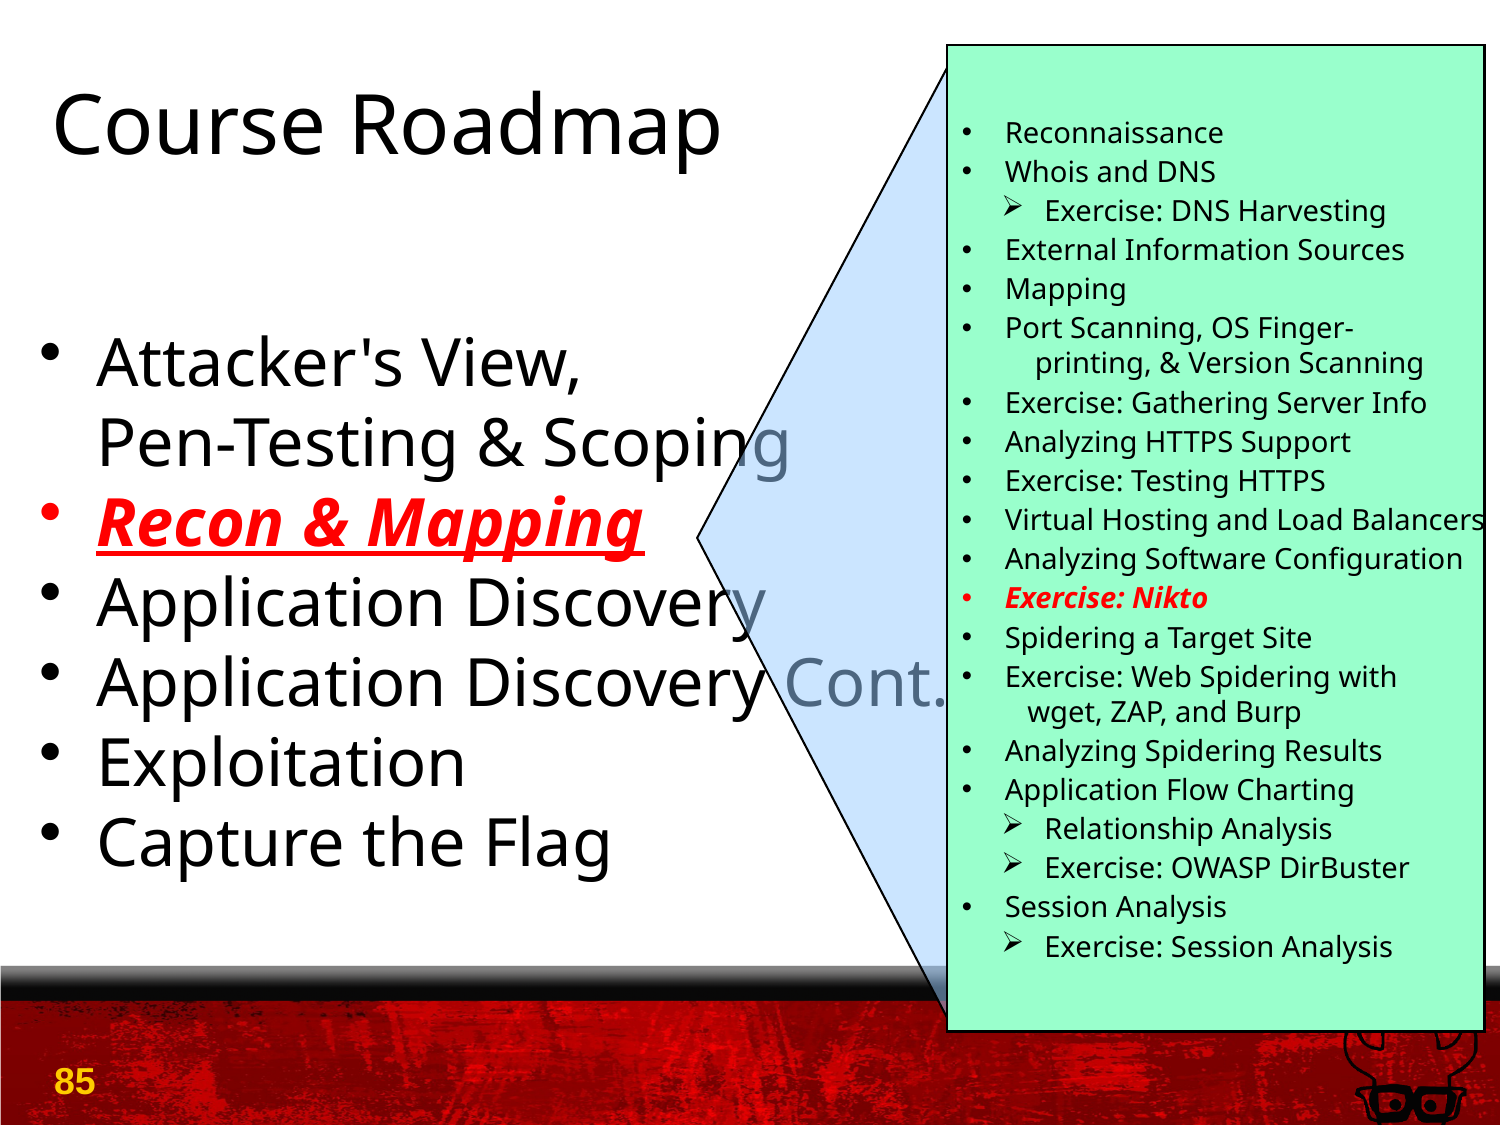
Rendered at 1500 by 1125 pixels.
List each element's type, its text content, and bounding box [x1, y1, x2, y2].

picture [0, 282, 1500, 1125]
text_box Reconnaissance Whois and DNS Exercise: DNS Harvesting External Information Sources Mapping Port Scanning, OS Finger- printing, & Version Scanning Exercise: Gathering Server Info Analyzing HTTPS Support Exercise: Testing HTTPS Virtual Hosting and Load Balancers Analyzing Software Configuration Exercise: Nikto Spidering a Target Site Exercise: Web Spidering with wget, ZAP, and Burp Analyzing Spidering Results Application Flow Charting Relationship Analysis Exercise: OWASP DirBuster Session Analysis Exercise: Session Analysis [947, 45, 1485, 1032]
text_box [697, 67, 947, 1018]
text_box Attacker's View, Pen-Testing & Scoping Recon & Mapping Application Discovery Application Discovery Cont. Exploitation Capture the Flag [24, 312, 931, 988]
title Course Roadmap [35, 24, 1469, 219]
